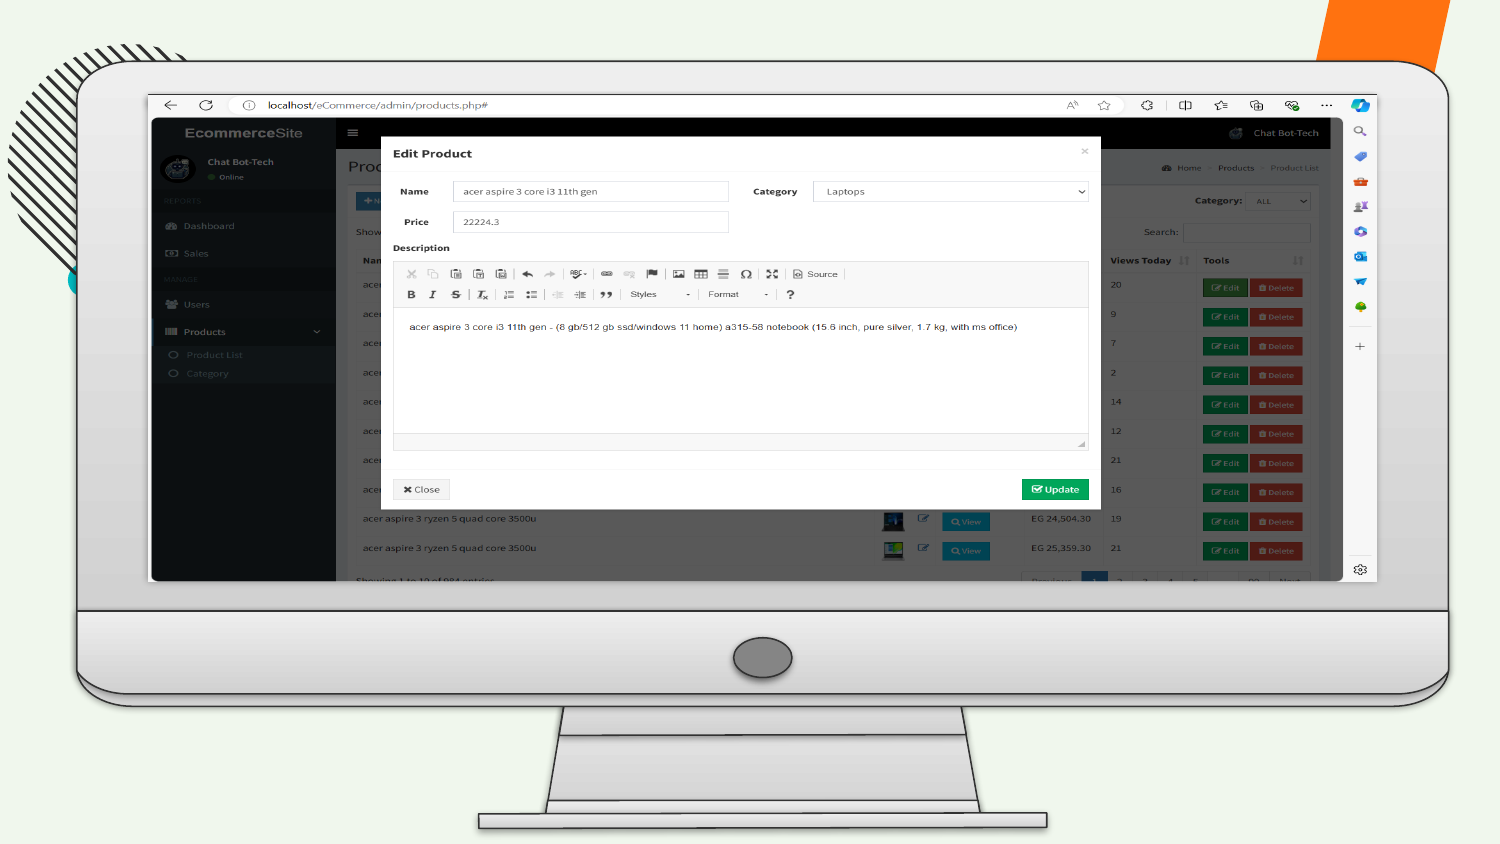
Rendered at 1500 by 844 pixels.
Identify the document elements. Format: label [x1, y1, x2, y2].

picture [148, 94, 1377, 582]
text_box [7, 43, 252, 289]
text_box [76, 60, 1449, 829]
